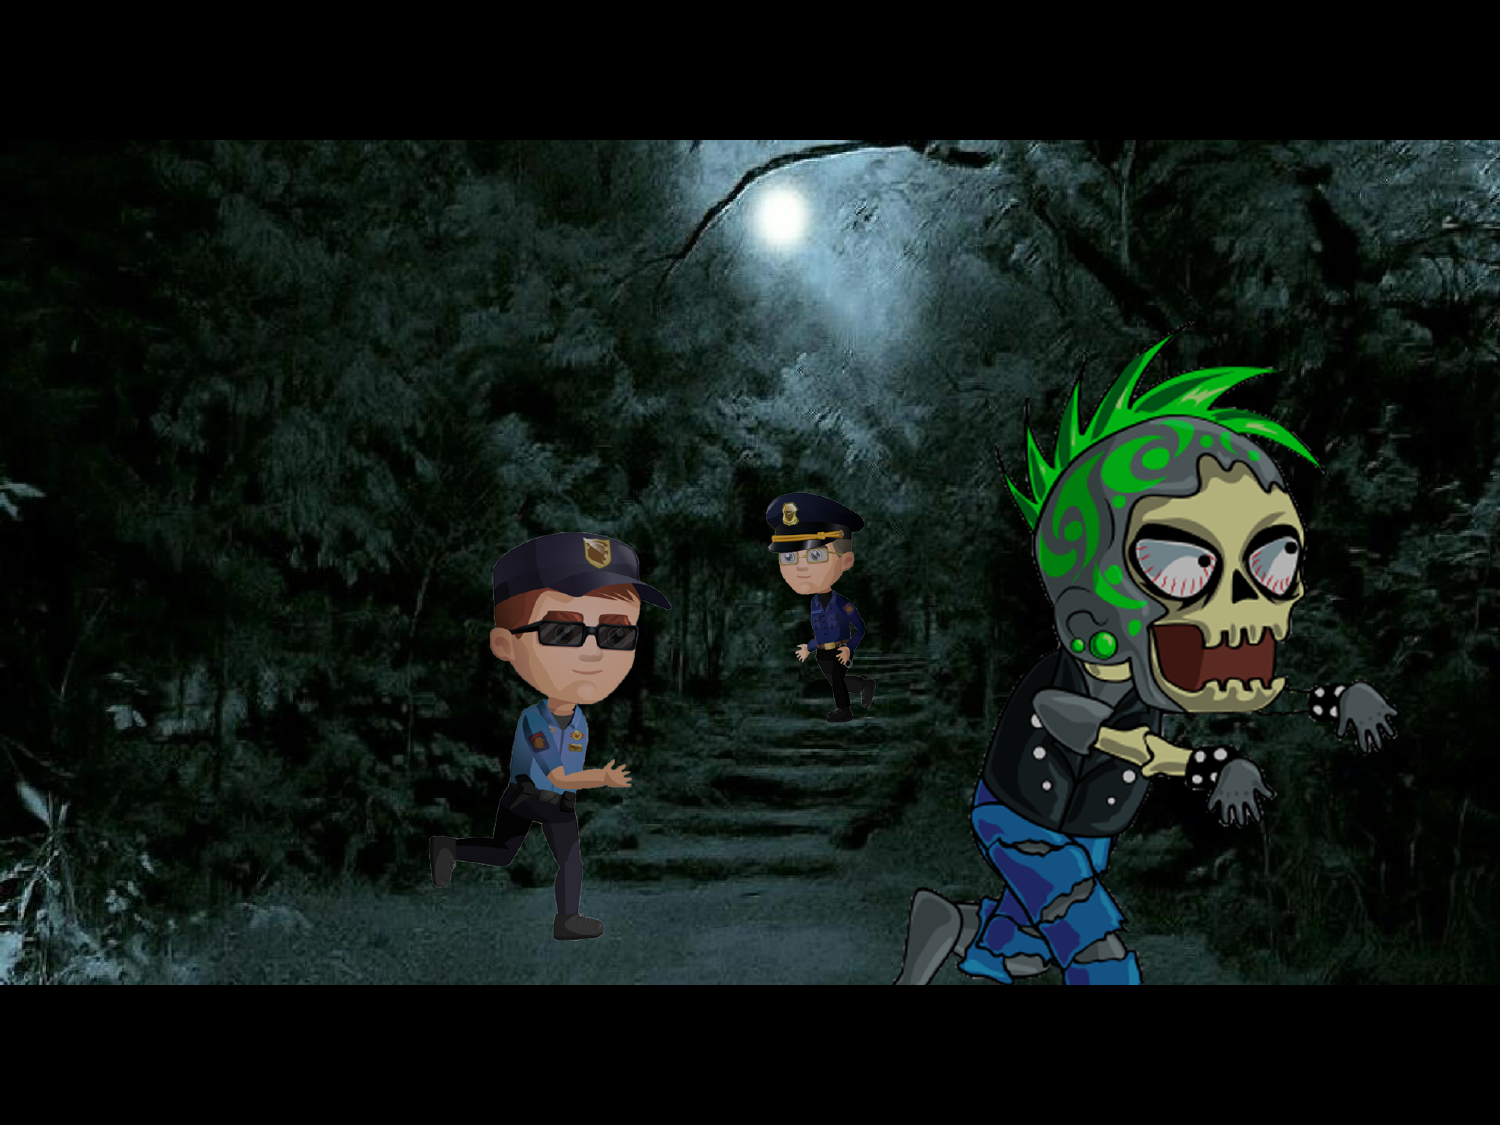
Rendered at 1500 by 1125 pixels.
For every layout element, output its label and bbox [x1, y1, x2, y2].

picture [0, 140, 1500, 985]
